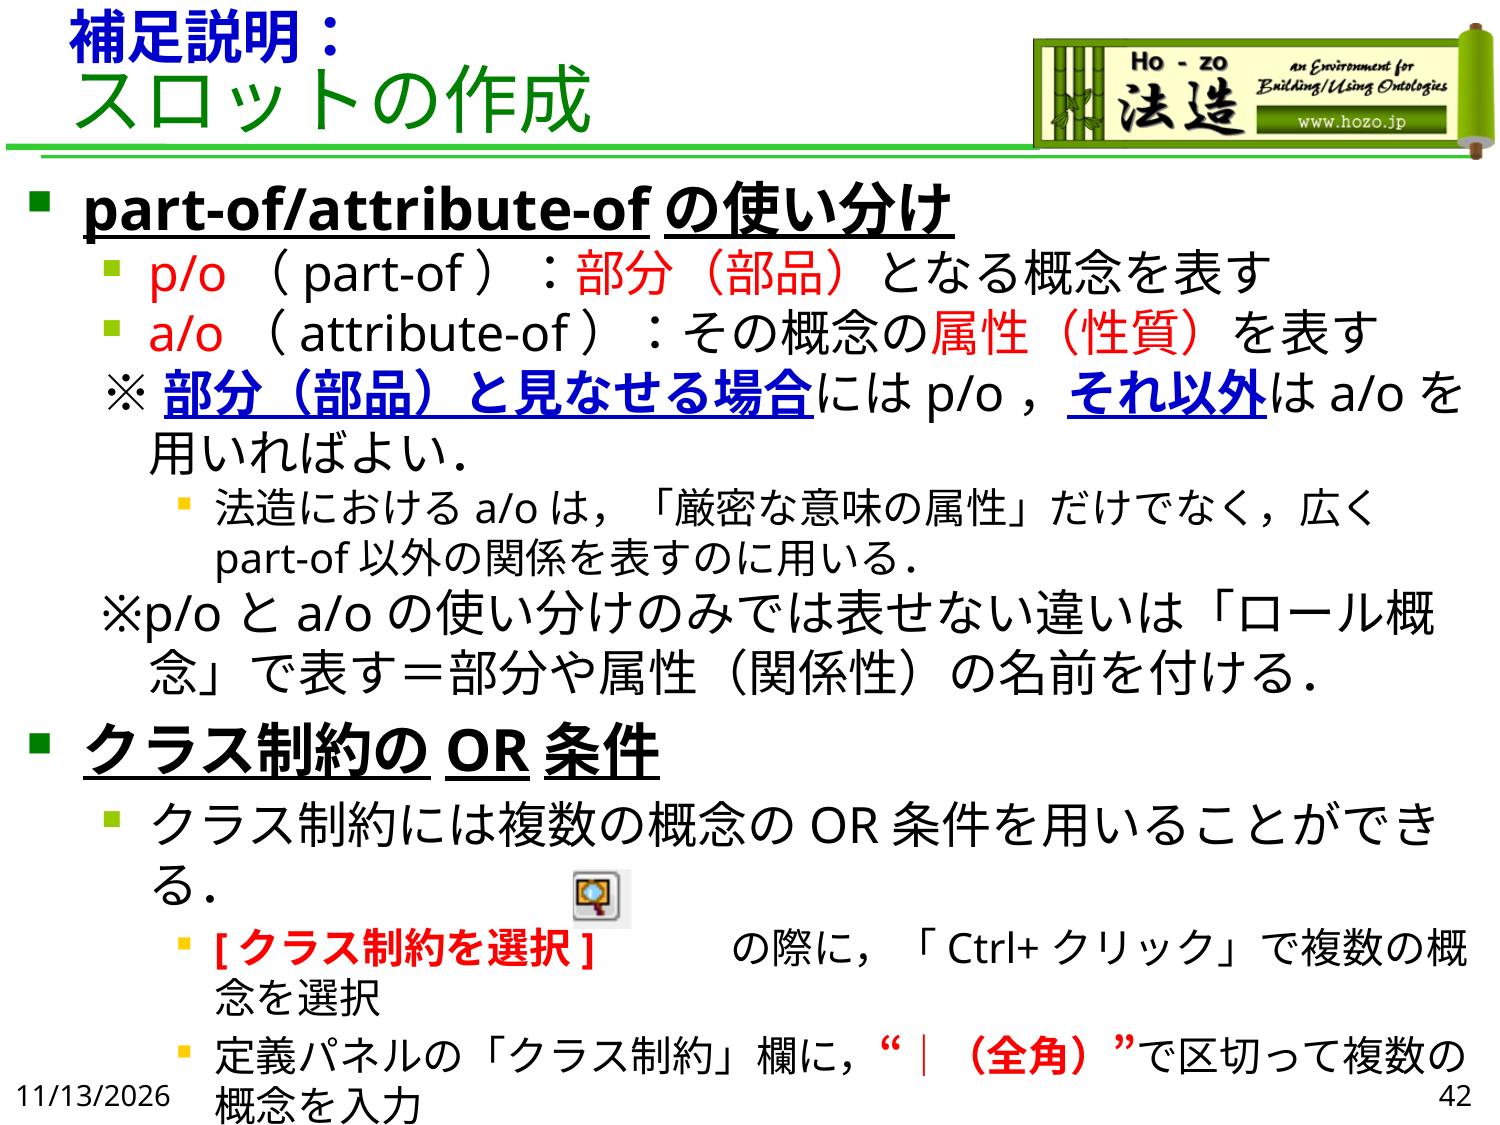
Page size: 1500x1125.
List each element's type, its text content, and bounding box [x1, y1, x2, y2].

title 補足説明： スロットの作成 [53, 23, 1034, 150]
picture [1033, 23, 1495, 160]
slide_number 42 [1174, 1049, 1488, 1125]
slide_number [0, 1049, 313, 1125]
list part-of/attribute-ofの使い分け p/o（part-of）：部分（部品）となる概念を表す a/o（attribute-of）：その概念の属性（性質）を表す ※部分（部品）と見なせる場合にはp/o，それ以外はa/oを用いればよい． 法造におけるa/oは，「厳密な意味の属性」だけでなく，広くpart-of以外の関係を表すのに用いる． ※p/oとa/oの使い分けのみでは表せない違いは「ロール概念」で表す＝部分や属性（関係性）の名前を付ける． クラス制約のOR条件 クラス制約には複数の概念のOR条件を用いることができる． [クラス制約を選択] の際に，「Ctrl+クリック」で複数の概念を選択 定義パネルの「クラス制約」欄に，“｜（全角）”で区切って複数の概念を入力 [11, 163, 1489, 1091]
picture [572, 869, 632, 929]
